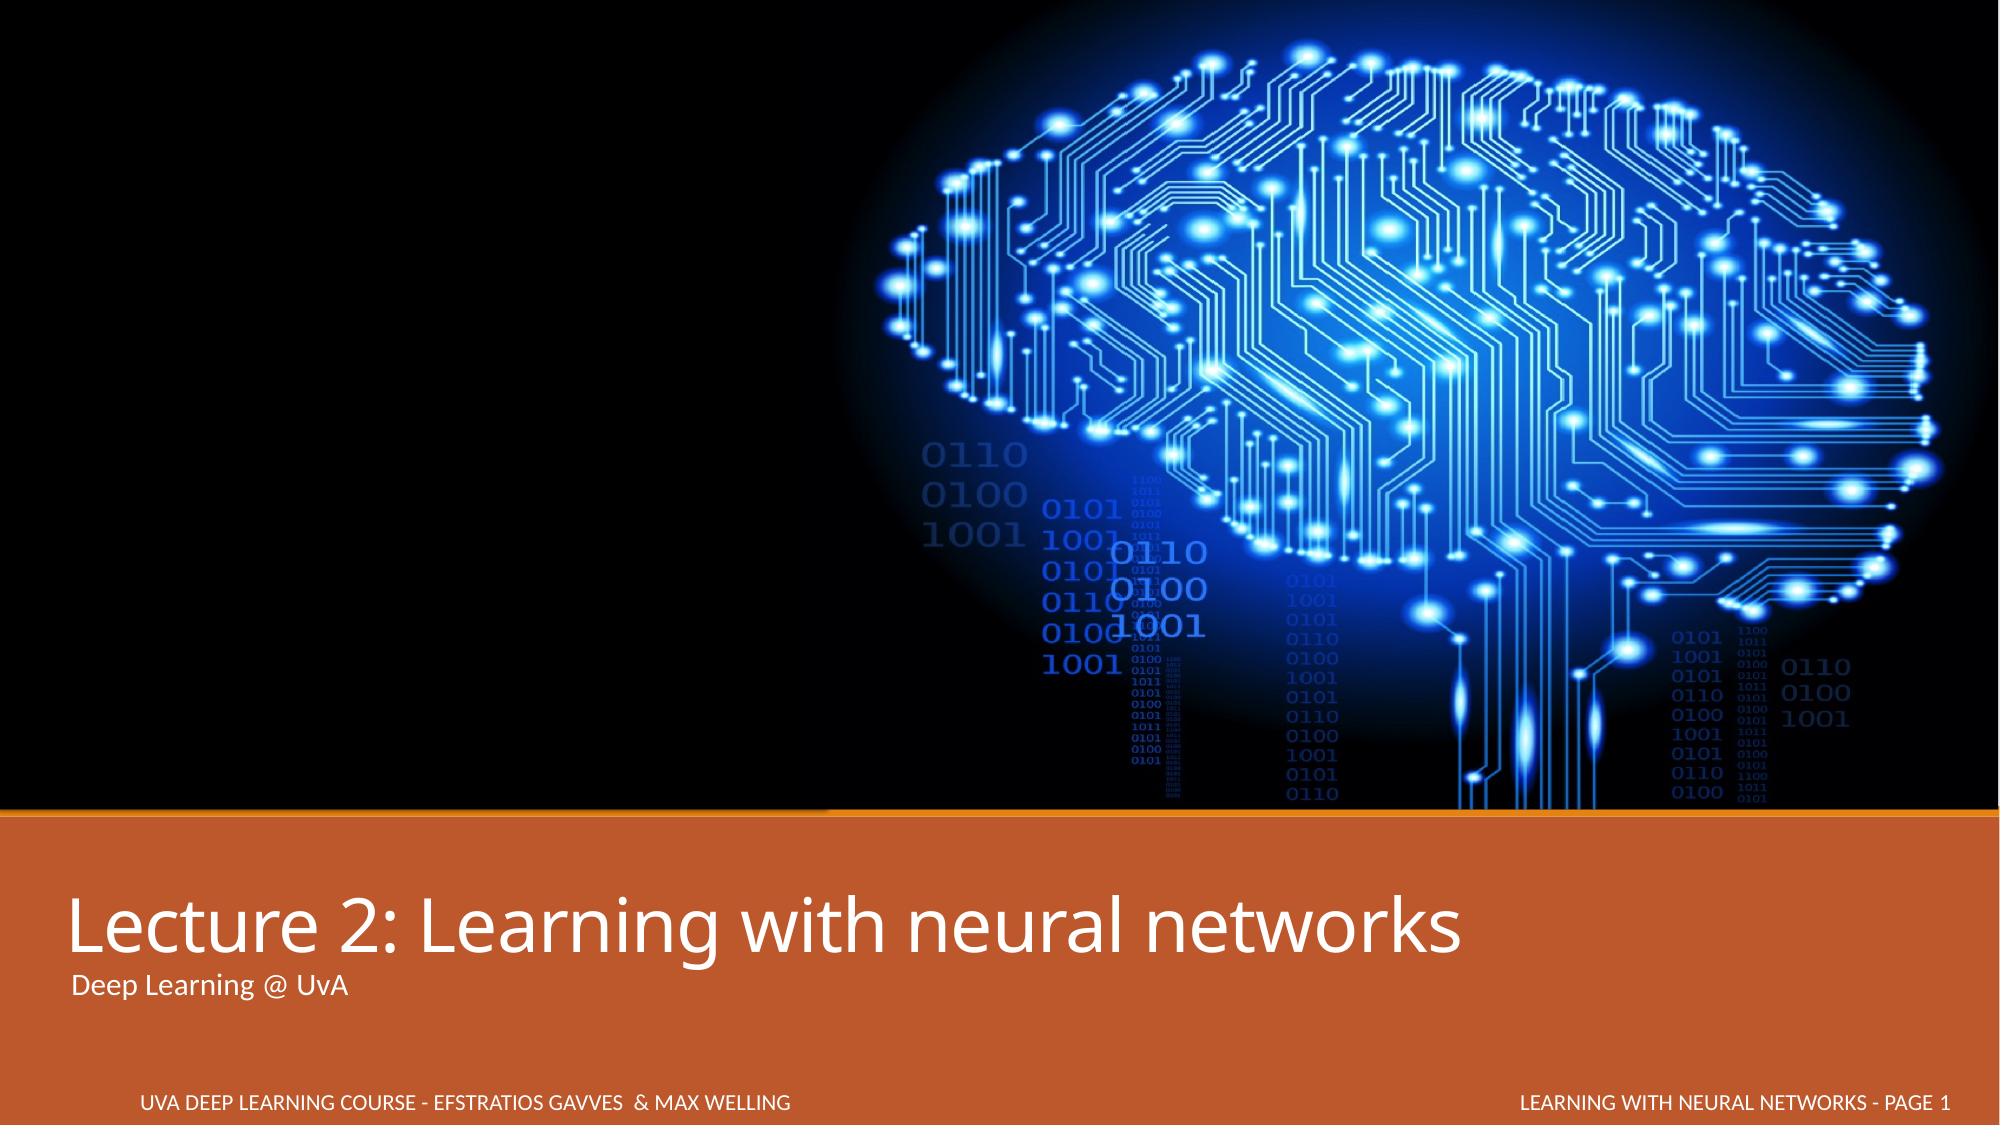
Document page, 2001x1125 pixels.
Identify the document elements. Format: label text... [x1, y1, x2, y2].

footer UVA Deep Learning COURSE - Efstratios Gavves & Max Welling [9, 1070, 923, 1125]
picture [0, 0, 2000, 817]
slide_number LEARNING WITH NEURAL NETWORKS - PAGE 1 [988, 1070, 1967, 1125]
list Deep Learning @ UvA [56, 968, 1716, 1067]
title Lecture 2: Learning with neural networks [50, 832, 1936, 968]
